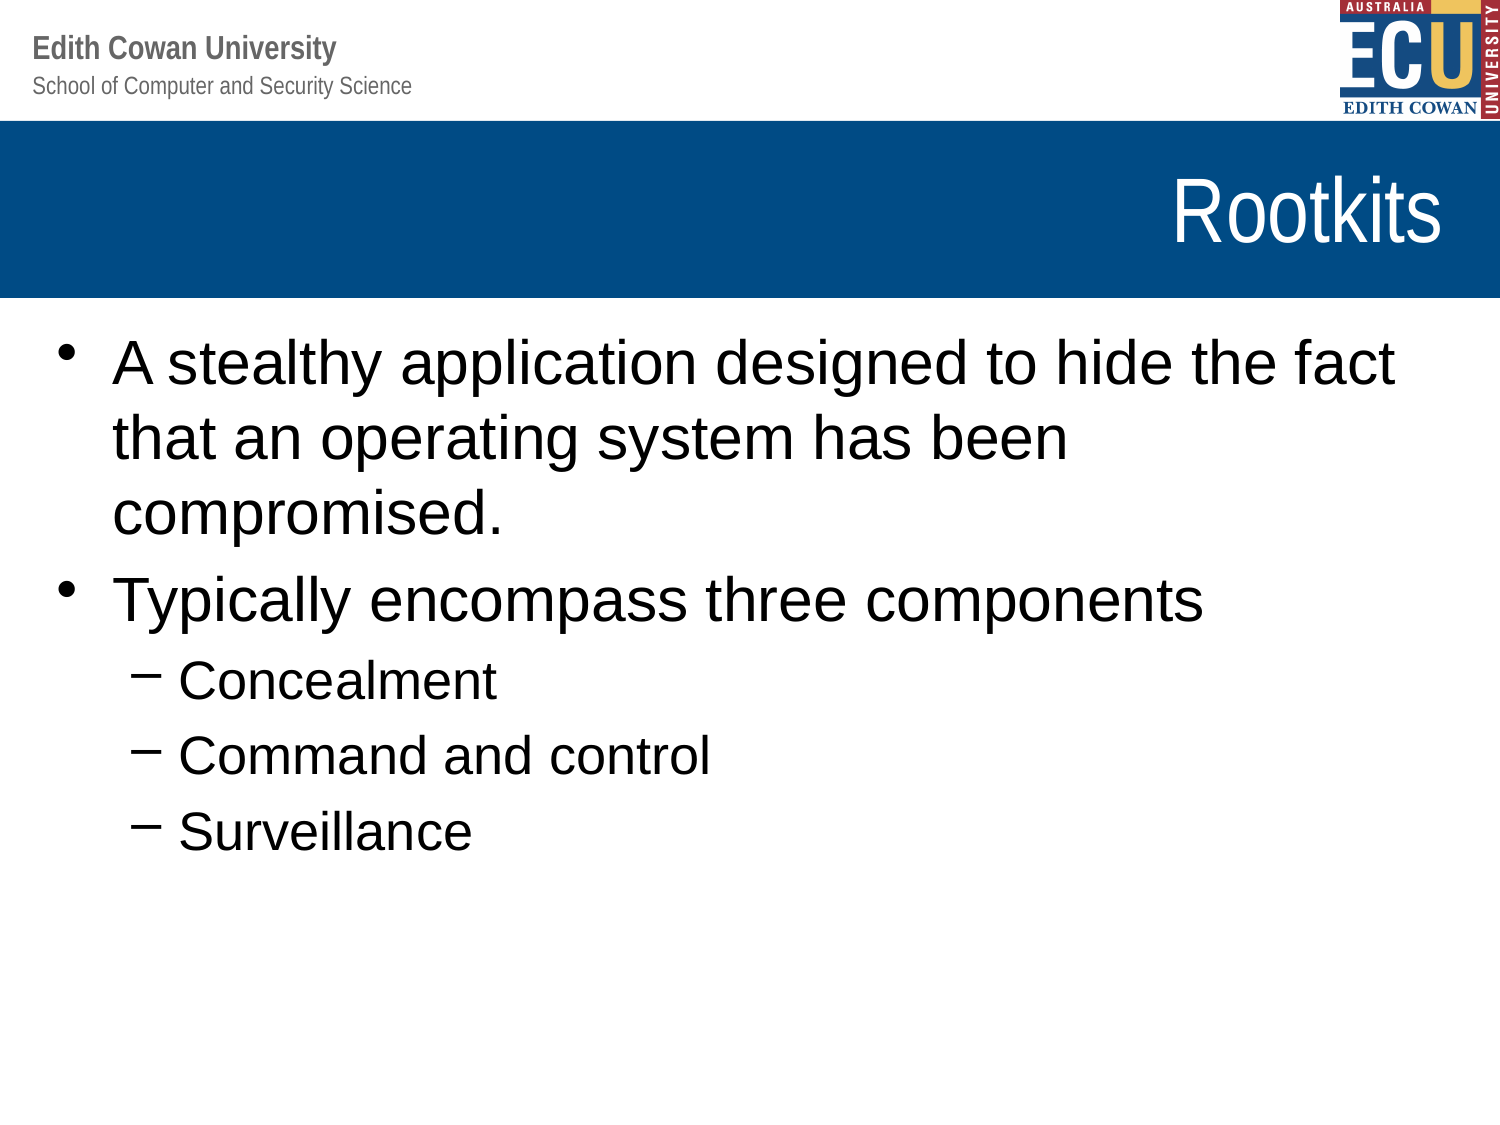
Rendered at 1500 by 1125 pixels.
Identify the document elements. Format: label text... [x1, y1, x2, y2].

list A stealthy application designed to hide the fact that an operating system has been compromised. Typically encompass three components Concealment Command and control Surveillance [40, 314, 1460, 1083]
picture [1340, 0, 1500, 119]
title Rootkits [40, 123, 1460, 289]
